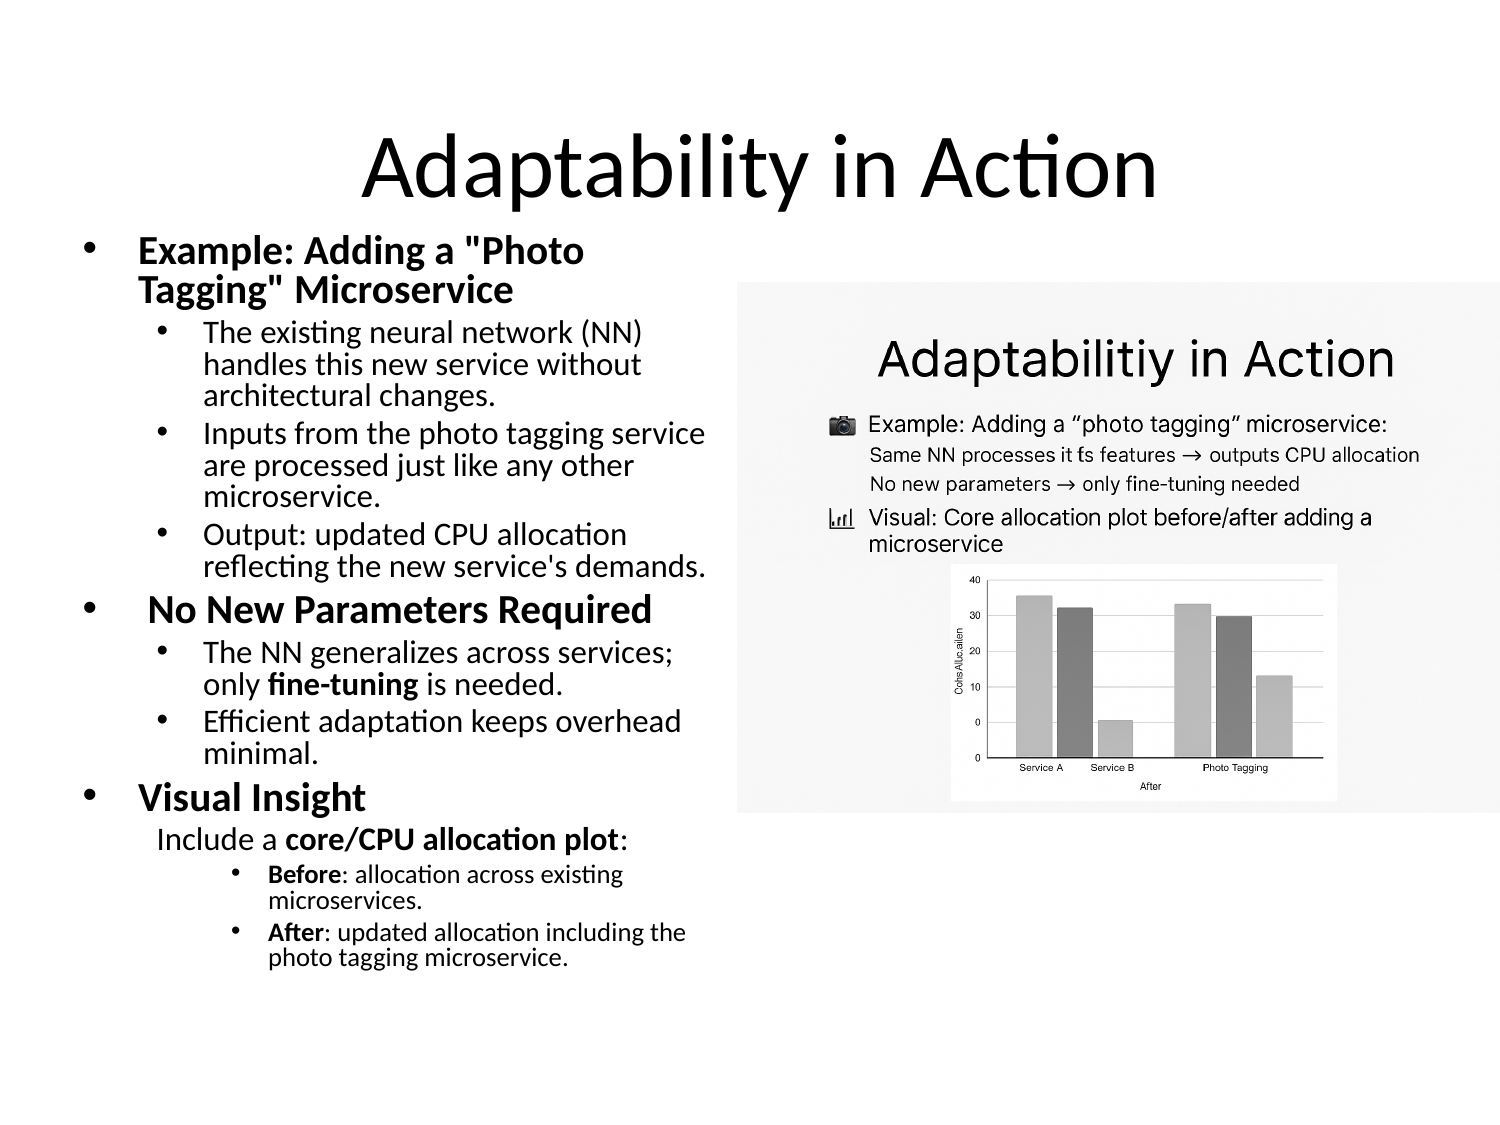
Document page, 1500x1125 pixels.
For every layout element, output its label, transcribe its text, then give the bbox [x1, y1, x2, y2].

picture [737, 281, 1500, 814]
list Example: Adding a "Photo Tagging" Microservice The existing neural network (NN) handles this new service without architectural changes. Inputs from the photo tagging service are processed just like any other microservice. Output: updated CPU allocation reflecting the new service's demands. No New Parameters Required The NN generalizes across services; only fine-tuning is needed. Efficient adaptation keeps overhead minimal. Visual Insight Include a core/CPU allocation plot: Before: allocation across existing microservices. After: updated allocation including the photo tagging microservice. [74, 224, 738, 1042]
title Adaptability in Action [214, 83, 1308, 239]
